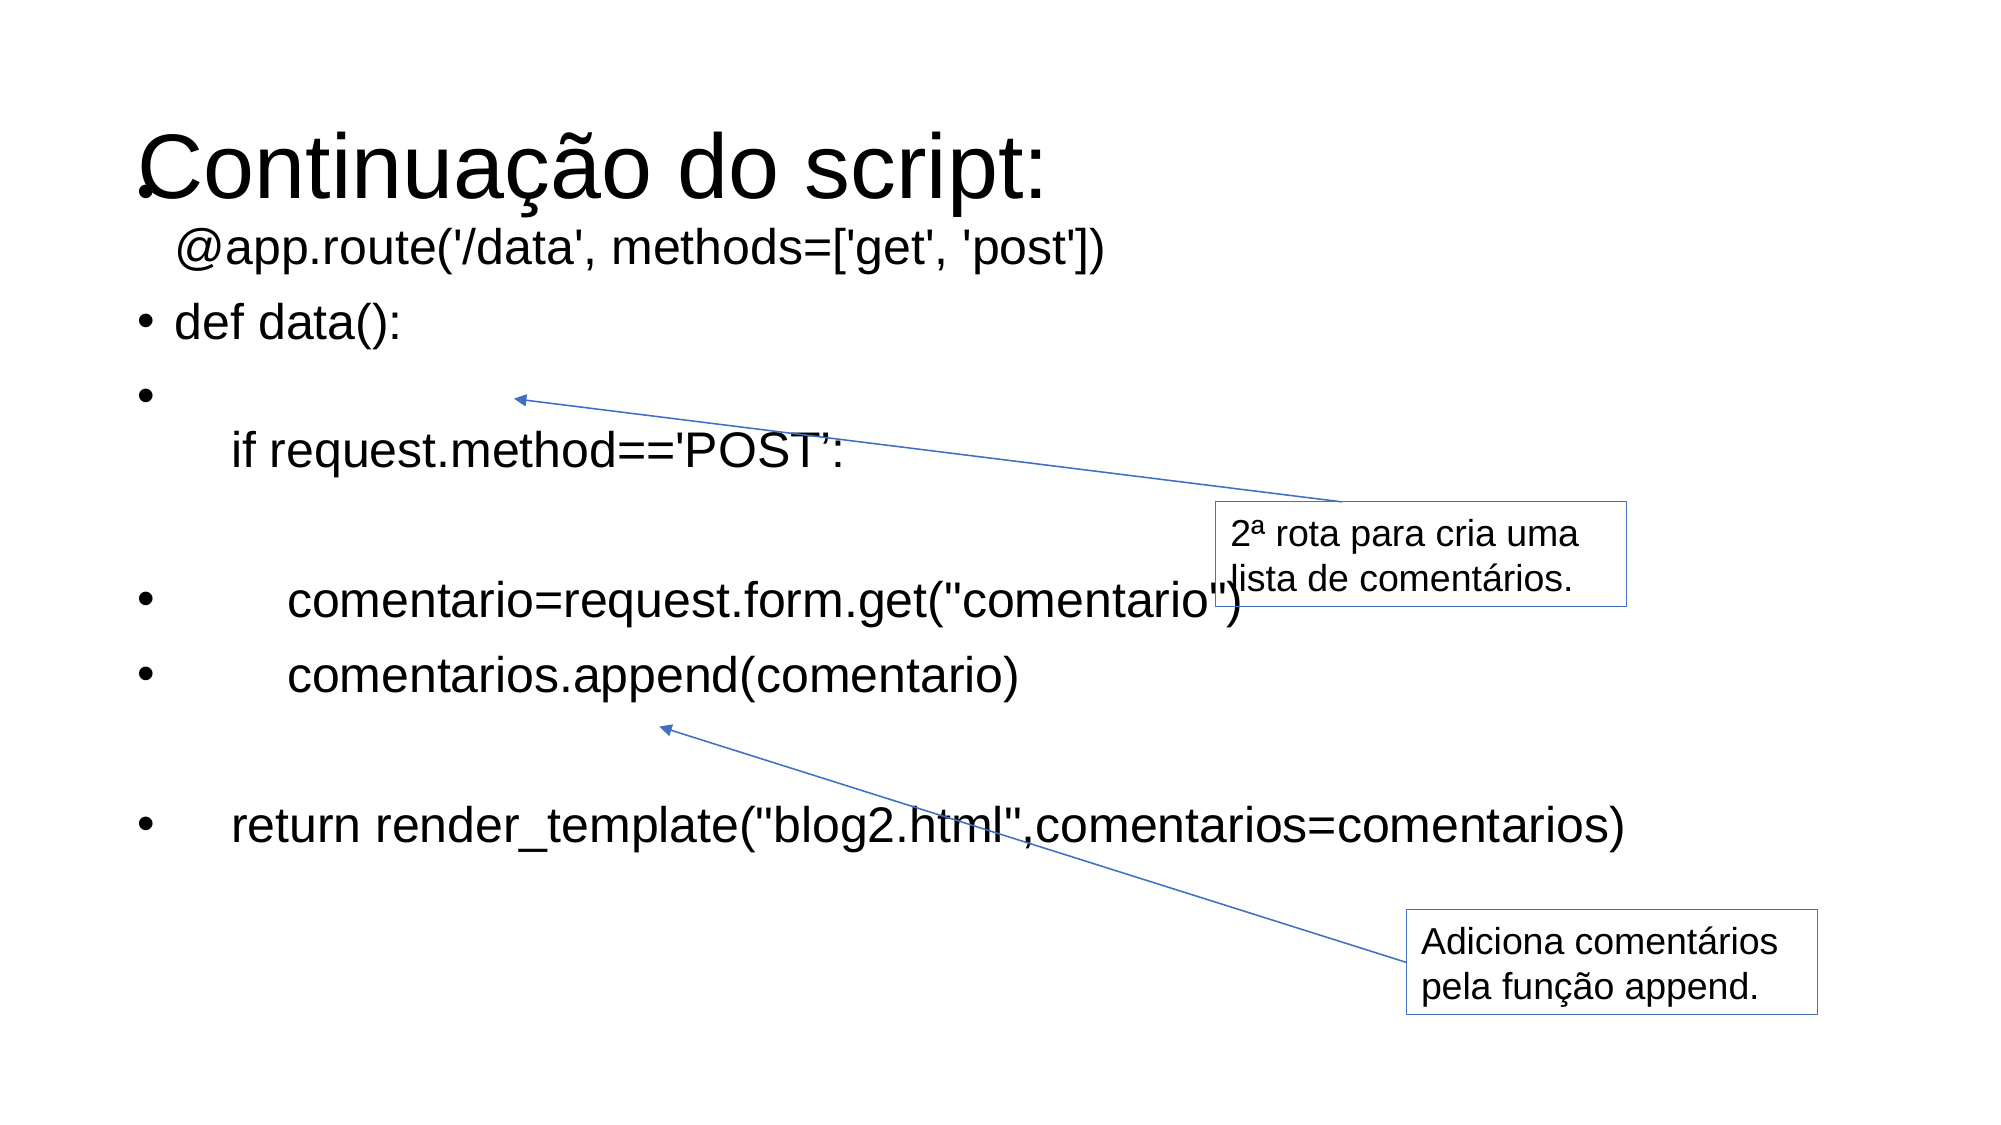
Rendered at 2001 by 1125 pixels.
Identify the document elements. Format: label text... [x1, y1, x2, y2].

title Continuação do script: [137, 59, 1863, 277]
subtitle @app.route('/data', methods=['get', 'post']) def data(): if request.method=='POST’: comentario=request.form.get("comentario") comentarios.append(comentario) return render_template("blog2.html",comentarios=comentarios) [137, 277, 1863, 1043]
text_box Adiciona comentários pela função append. [1406, 909, 1818, 1015]
text_box 2ª rota para cria uma lista de comentários. [1215, 501, 1627, 607]
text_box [513, 398, 1343, 503]
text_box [659, 726, 1407, 964]
